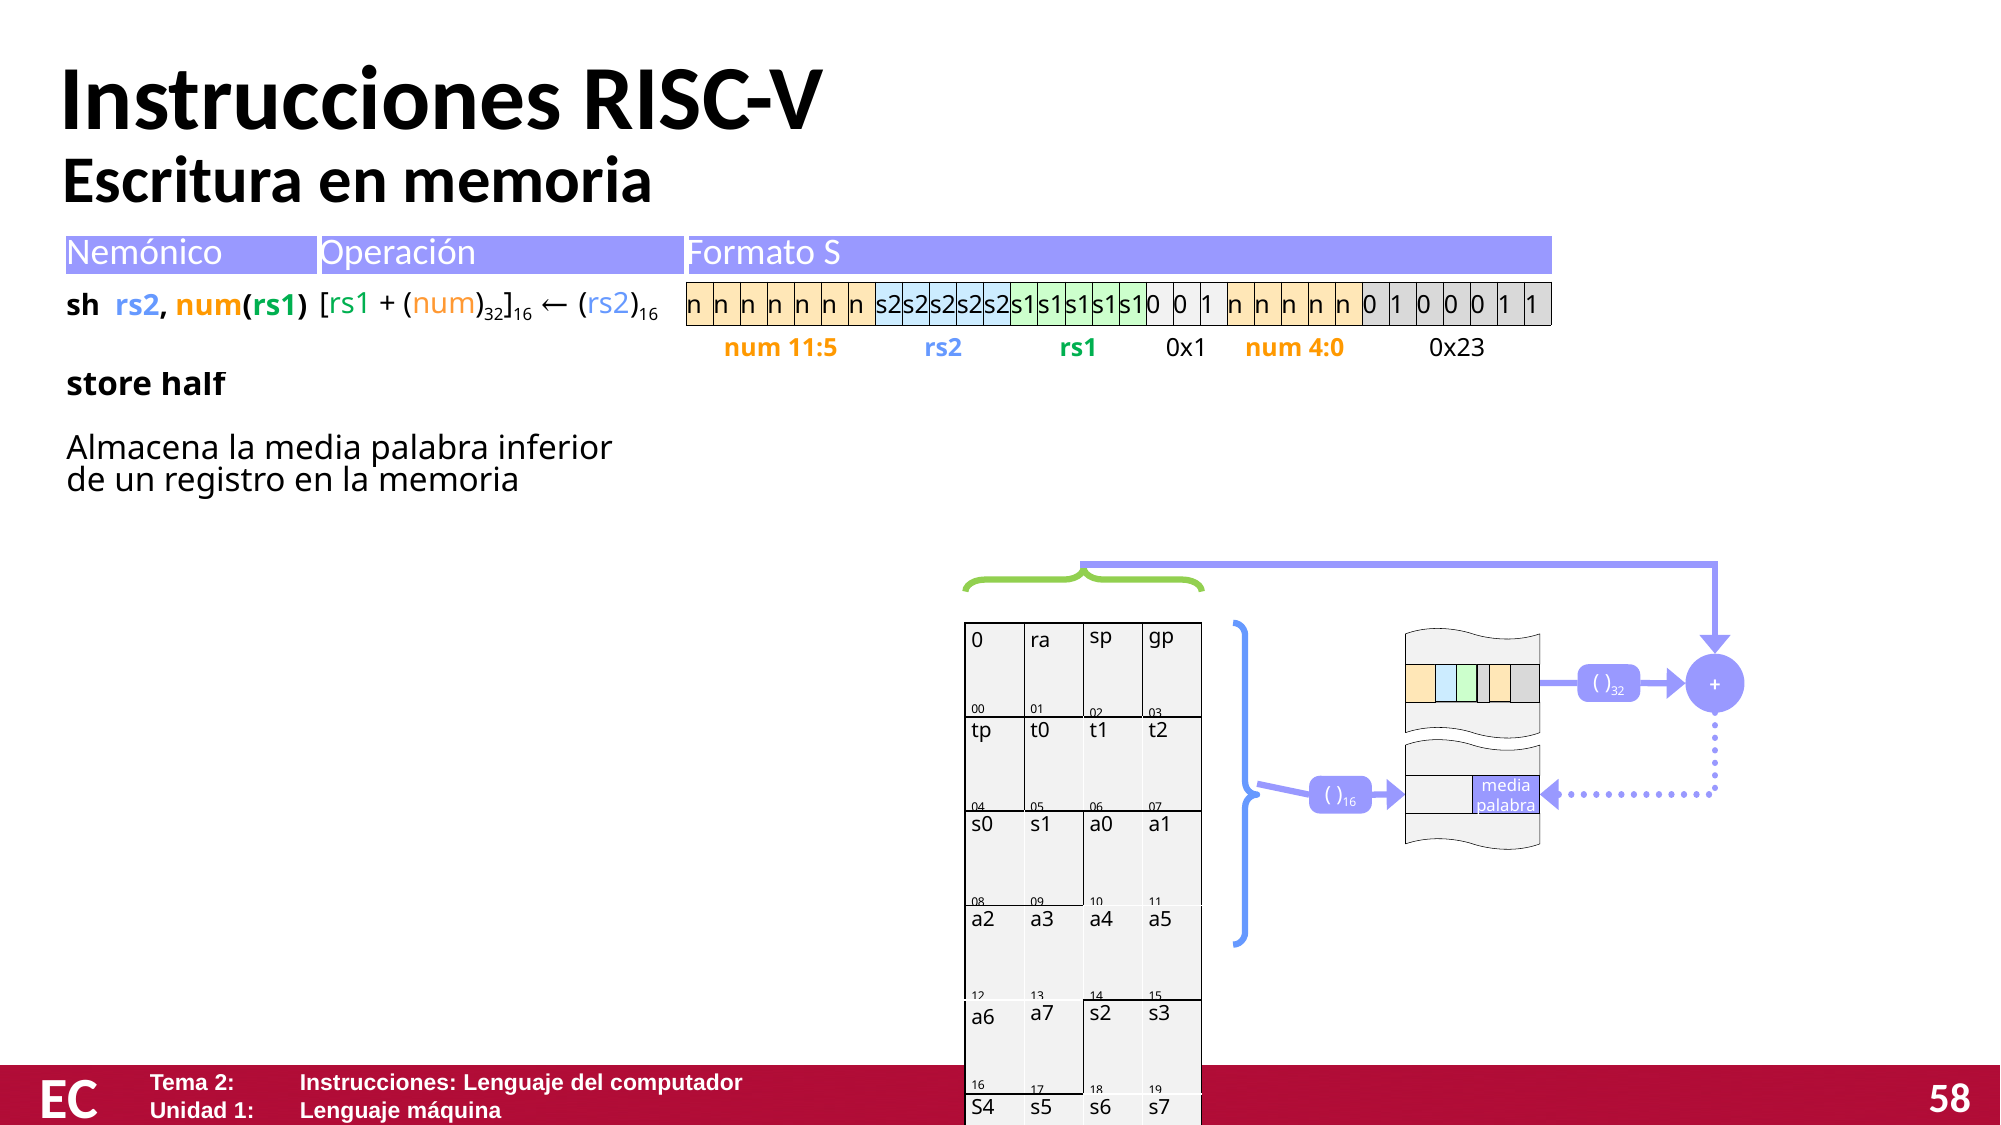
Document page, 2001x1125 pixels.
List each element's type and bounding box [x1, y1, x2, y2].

table_cell [1201, 283, 1227, 325]
table_cell [903, 283, 929, 325]
table_cell [1084, 812, 1142, 905]
table_cell [687, 283, 713, 325]
table_header [689, 236, 1552, 274]
table_cell [1143, 1001, 1201, 1093]
table_cell [1525, 283, 1551, 325]
table_cell [1443, 326, 1551, 372]
table_cell [966, 718, 1024, 810]
table_cell [768, 283, 794, 325]
table_cell [966, 1095, 1024, 1125]
table_cell [1025, 906, 1083, 999]
table_cell [1498, 283, 1524, 325]
table_cell [1093, 283, 1119, 325]
table_cell [1143, 1095, 1201, 1125]
table_cell [966, 812, 1024, 905]
table_header [966, 624, 1024, 716]
table_cell [1084, 1095, 1142, 1125]
table_cell [1084, 906, 1142, 999]
table_cell [1084, 718, 1142, 810]
table_cell [1025, 1001, 1083, 1093]
table_cell [1038, 283, 1065, 325]
table_cell [1282, 283, 1308, 325]
table_cell [966, 906, 1024, 999]
table_cell [1228, 283, 1254, 325]
text_box [1233, 294, 1745, 945]
list [47, 191, 1900, 223]
table_cell [1025, 718, 1083, 810]
table_cell [1417, 283, 1443, 294]
text_box [66, 372, 649, 525]
table_cell [66, 274, 1552, 372]
table_header [66, 236, 317, 274]
table_cell [1120, 283, 1146, 325]
table_cell [1143, 718, 1201, 810]
table_cell [1025, 812, 1083, 905]
table_cell [714, 283, 740, 325]
table_header [322, 236, 684, 274]
table_cell [876, 283, 902, 325]
table_header [1025, 624, 1083, 716]
table_cell [1025, 1095, 1083, 1125]
table_header [1084, 624, 1142, 716]
title [47, 32, 1900, 191]
table_cell [849, 283, 875, 325]
table_cell [957, 283, 983, 325]
text_box [965, 570, 1202, 592]
table_cell [1390, 283, 1416, 294]
table_cell [930, 283, 956, 325]
table_cell [1471, 283, 1497, 325]
table_cell [1363, 283, 1389, 294]
table_cell [1084, 1001, 1142, 1093]
table_cell [1309, 283, 1335, 325]
table_cell [1066, 283, 1092, 325]
table_header [1143, 624, 1201, 716]
table_cell [1011, 283, 1037, 325]
picture [0, 1065, 964, 1125]
table_cell [966, 1001, 1024, 1093]
table_cell [1143, 812, 1201, 905]
table_cell [1143, 906, 1201, 999]
table_cell [1174, 283, 1200, 325]
table_cell [741, 283, 767, 325]
table_cell [1336, 283, 1362, 325]
table_cell [1147, 283, 1173, 325]
picture [1202, 1065, 2000, 1125]
table_cell [984, 283, 1010, 325]
table_cell [795, 283, 821, 325]
table_cell [822, 283, 848, 325]
table_cell [1255, 283, 1281, 325]
table_cell [1444, 283, 1470, 325]
table_cell [1671, 684, 1680, 696]
